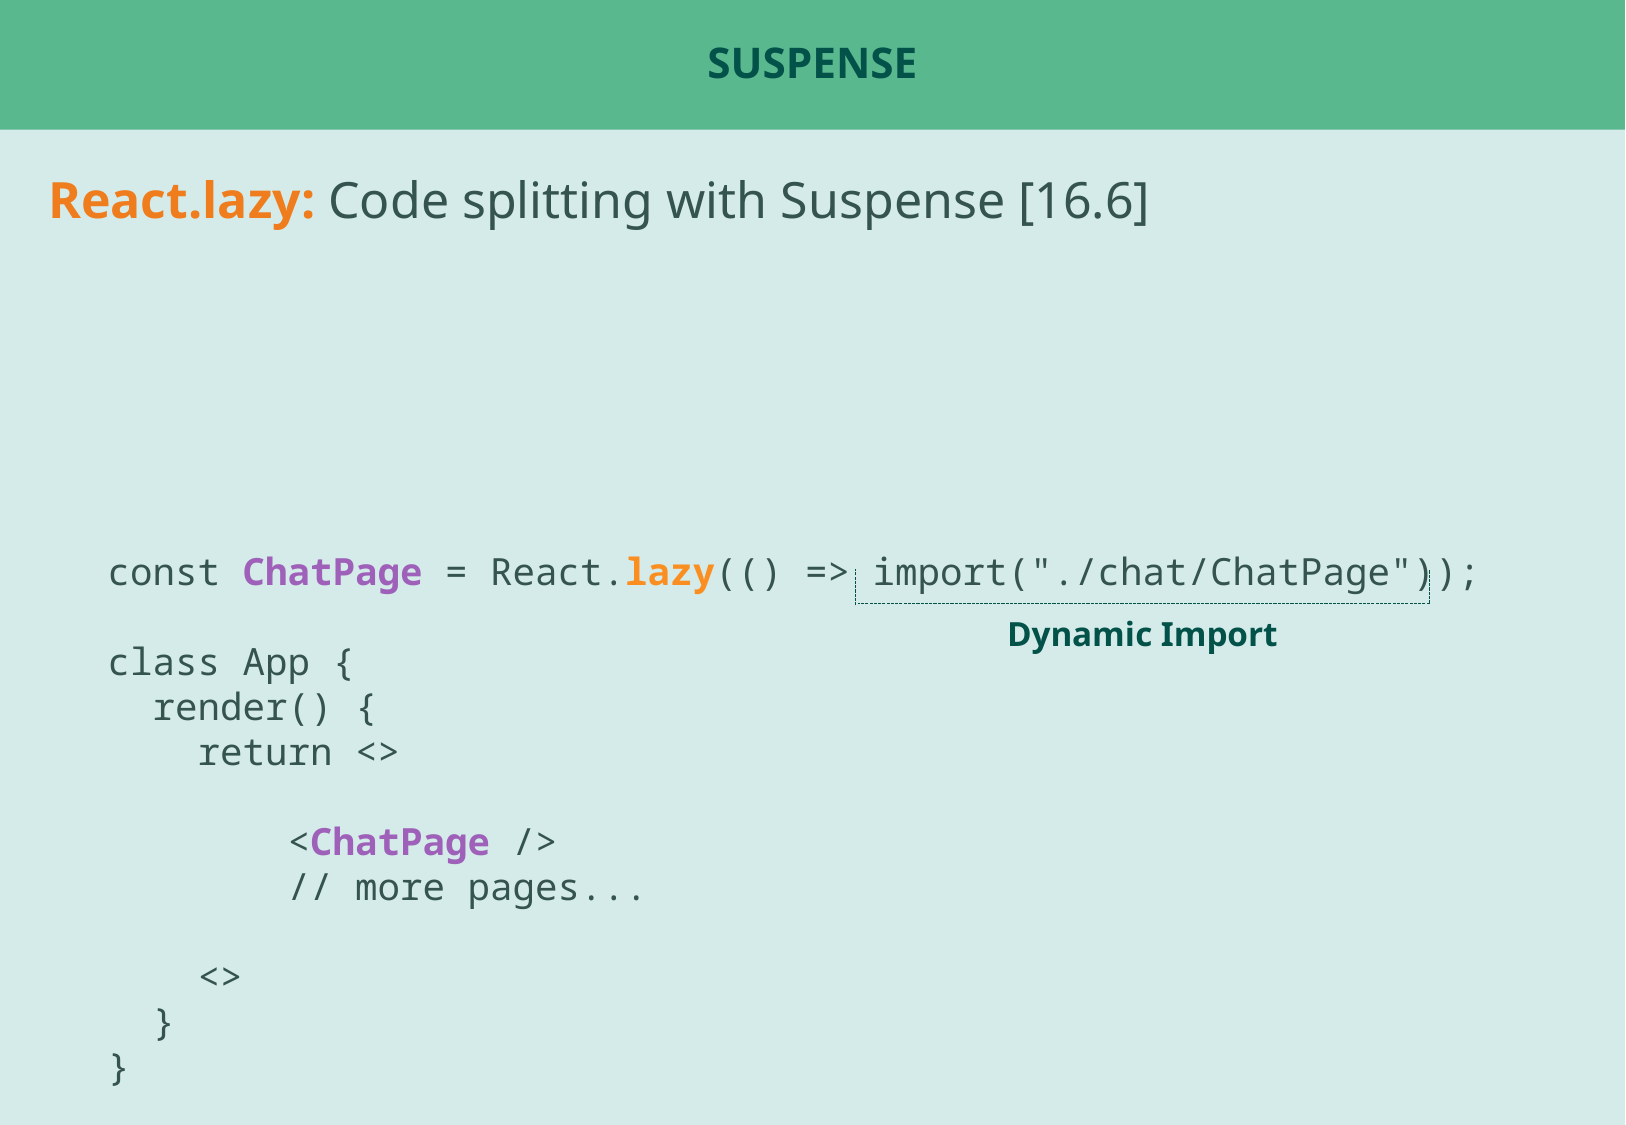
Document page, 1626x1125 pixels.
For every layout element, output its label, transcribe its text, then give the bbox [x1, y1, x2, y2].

text_box Dynamic Import [855, 606, 1430, 660]
text_box const ChatPage = React.lazy(() => import("./chat/ChatPage")); class App { render() { return <> <ChatPage /> // more pages... <> } } [92, 496, 1592, 1096]
list React.lazy: Code splitting with Suspense [16.6] [33, 168, 1592, 1043]
title suspense [0, 0, 1625, 130]
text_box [855, 569, 1430, 606]
